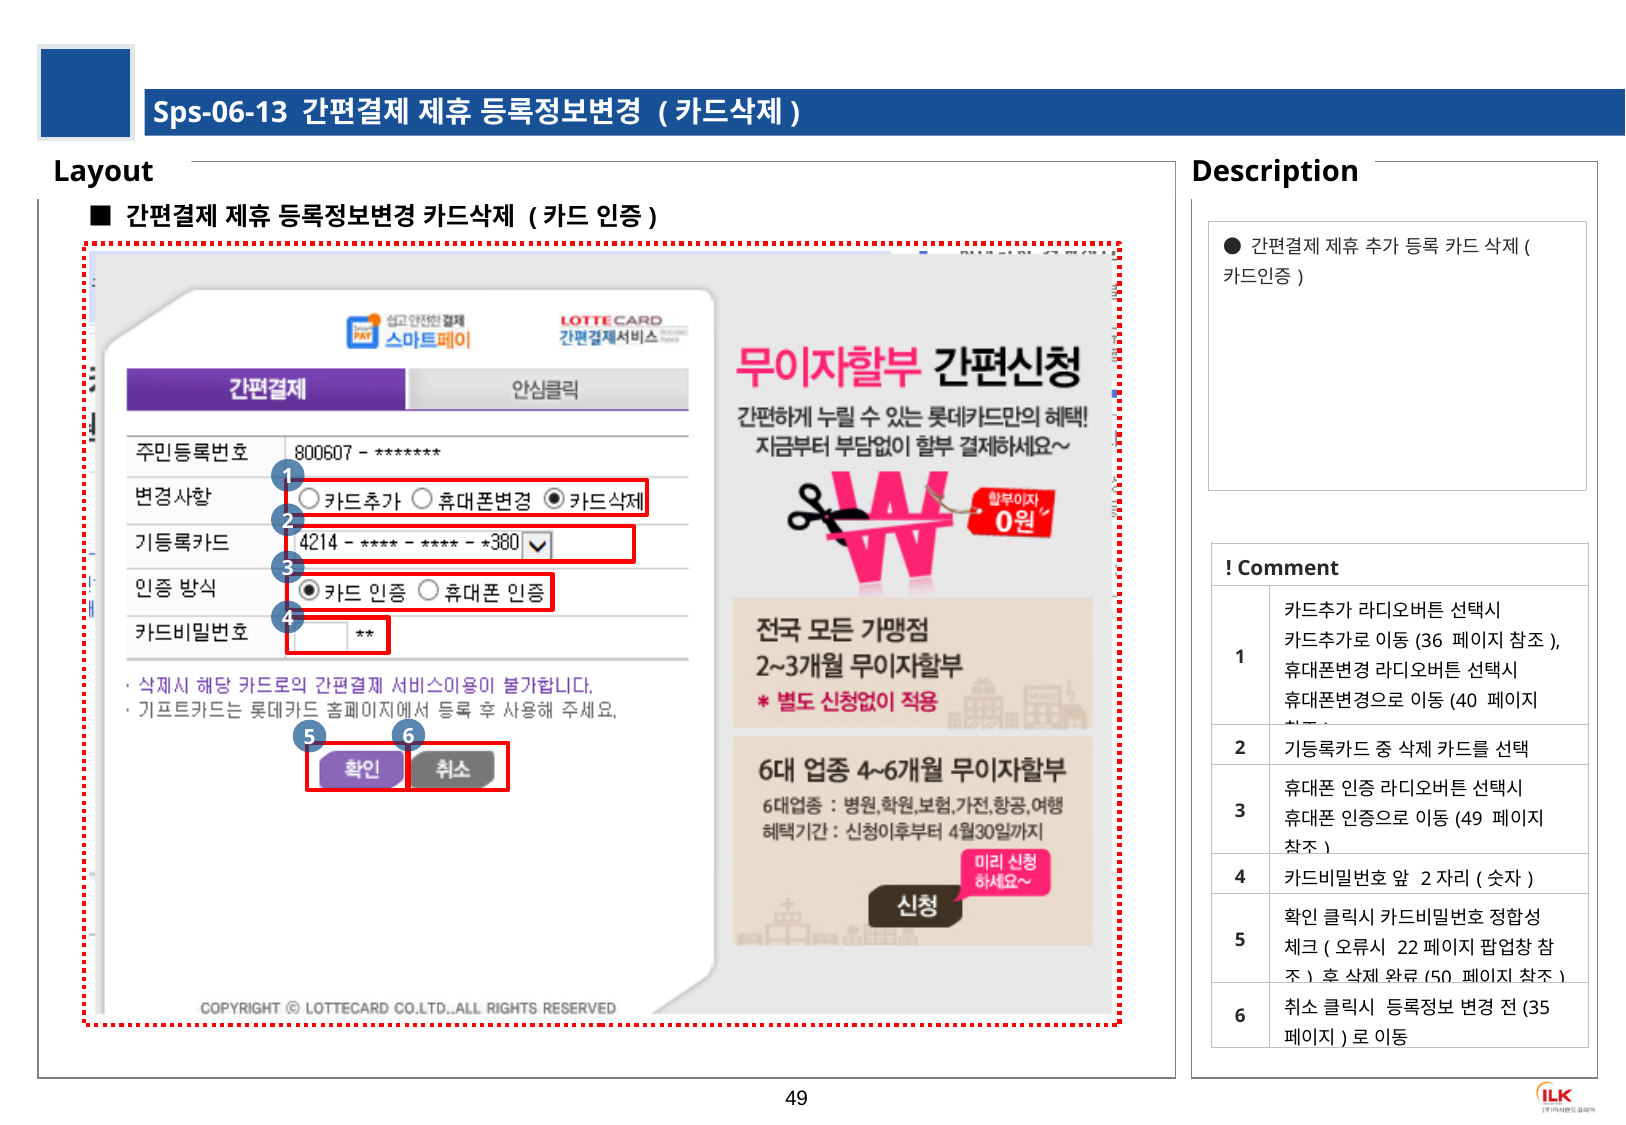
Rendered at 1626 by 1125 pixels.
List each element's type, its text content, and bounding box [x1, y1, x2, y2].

table_cell 카드추가 라디오버튼 선택시 카드추가로 이동(36 페이지 참조), 휴대폰변경 라디오버튼 선택시 휴대폰변경으로 이동(40 페이지 참조) [1270, 586, 1588, 724]
table_cell 2 [1212, 725, 1269, 764]
table_cell 취소 클릭시 등록정보 변경 전(35 페이지)로 이동 [1270, 983, 1588, 1047]
table_cell 4 [1212, 854, 1269, 893]
table_cell 6 [1212, 983, 1269, 1047]
picture [88, 251, 1118, 1016]
table_cell 3 [1212, 765, 1269, 853]
text_box ■ 간편결제 제휴 등록정보변경 카드삭제 (카드 인증) [72, 185, 1131, 246]
picture [1532, 1079, 1598, 1115]
text_box Sps-06-13 간편결제 제휴 등록정보변경 (카드삭제) [153, 93, 1622, 129]
table_cell 기등록카드 중 삭제 카드를 선택 [1270, 725, 1588, 764]
table_header ! Comment [1212, 544, 1588, 585]
table_header ● 간편결제 제휴 추가 등록 카드 삭제(카드인증) [1209, 222, 1586, 490]
table_cell 확인 클릭시 카드비밀번호 정합성 체크(오류시 22페이지 팝업창 참조) 후 삭제 완료(50 페이지 참조) [1270, 894, 1588, 982]
table_cell 1 [1212, 586, 1269, 724]
table_cell 카드비밀번호 앞 2자리(숫자) 입력 [1270, 854, 1588, 893]
table_cell 휴대폰 인증 라디오버튼 선택시 휴대폰 인증으로 이동(49 페이지 참조) [1270, 765, 1588, 853]
table_cell 5 [1212, 894, 1269, 982]
